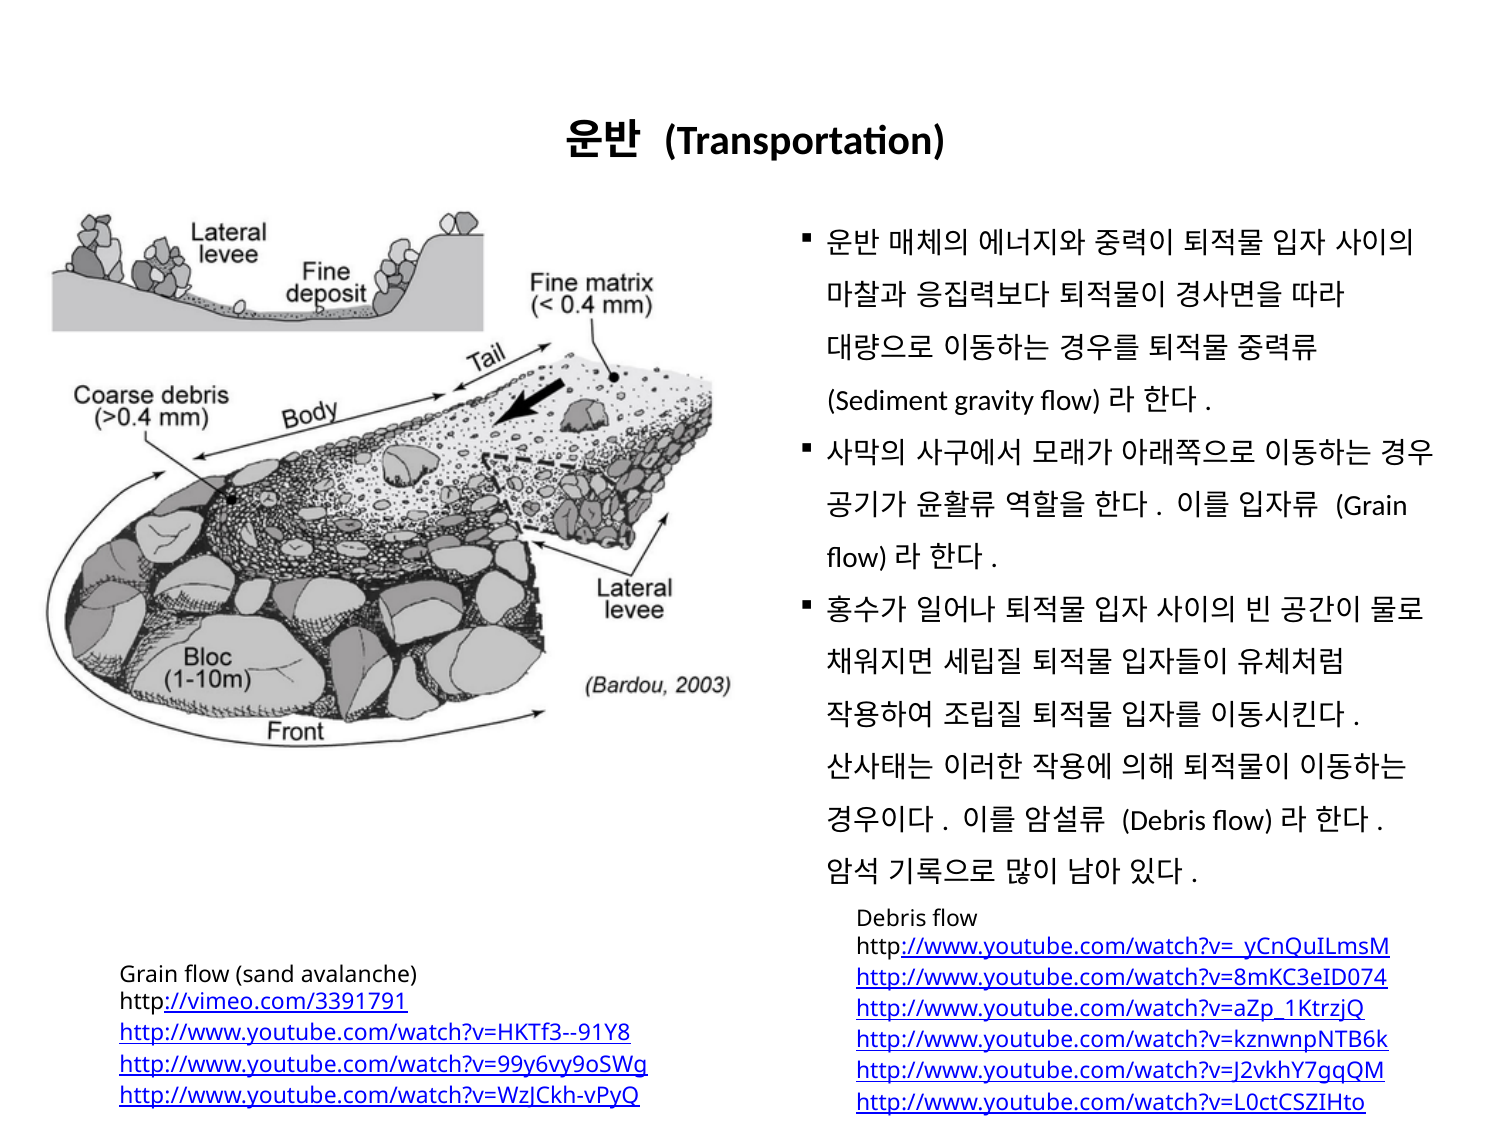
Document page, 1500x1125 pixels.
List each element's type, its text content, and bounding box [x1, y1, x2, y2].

list 운반 매체의 에너지와 중력이 퇴적물 입자 사이의 마찰과 응집력보다 퇴적물이 경사면을 따라 대량으로 이동하는 경우를 퇴적물 중력류 (Sediment gravity flow)라 한다. 사막의 사구에서 모래가 아래쪽으로 이동하는 경우 공기가 윤활류 역할을 한다. 이를 입자류 (Grain flow)라 한다. 홍수가 일어나 퇴적물 입자 사이의 빈 공간이 물로 채워지면 세립질 퇴적물 입자들이 유체처럼 작용하여 조립질 퇴적물 입자를 이동시킨다. 산사태는 이러한 작용에 의해 퇴적물이 이동하는 경우이다. 이를 암설류 (Debris flow)라 한다. 암석 기록으로 많이 남아 있다. [785, 199, 1465, 1092]
text_box Debris flow http://www.youtube.com/watch?v=_yCnQuILmsM http://www.youtube.com/watch?v=8mKC3eID074 http://www.youtube.com/watch?v=aZp_1KtrzjQ http://www.youtube.com/watch?v=kznwnpNTB6k http://www.youtube.com/watch?v=J2vkhY7gqQM http://www.youtube.com/watch?v=L0ctCSZIHto [841, 896, 1409, 1125]
picture [29, 205, 739, 752]
text_box Grain flow (sand avalanche) http://vimeo.com/3391791 http://www.youtube.com/watch?v=HKTf3--91Y8 http://www.youtube.com/watch?v=99y6vy9oSWg http://www.youtube.com/watch?v=WzJCkh-vPyQ [104, 951, 663, 1119]
list 운반 (Transportation) [46, 99, 1465, 176]
